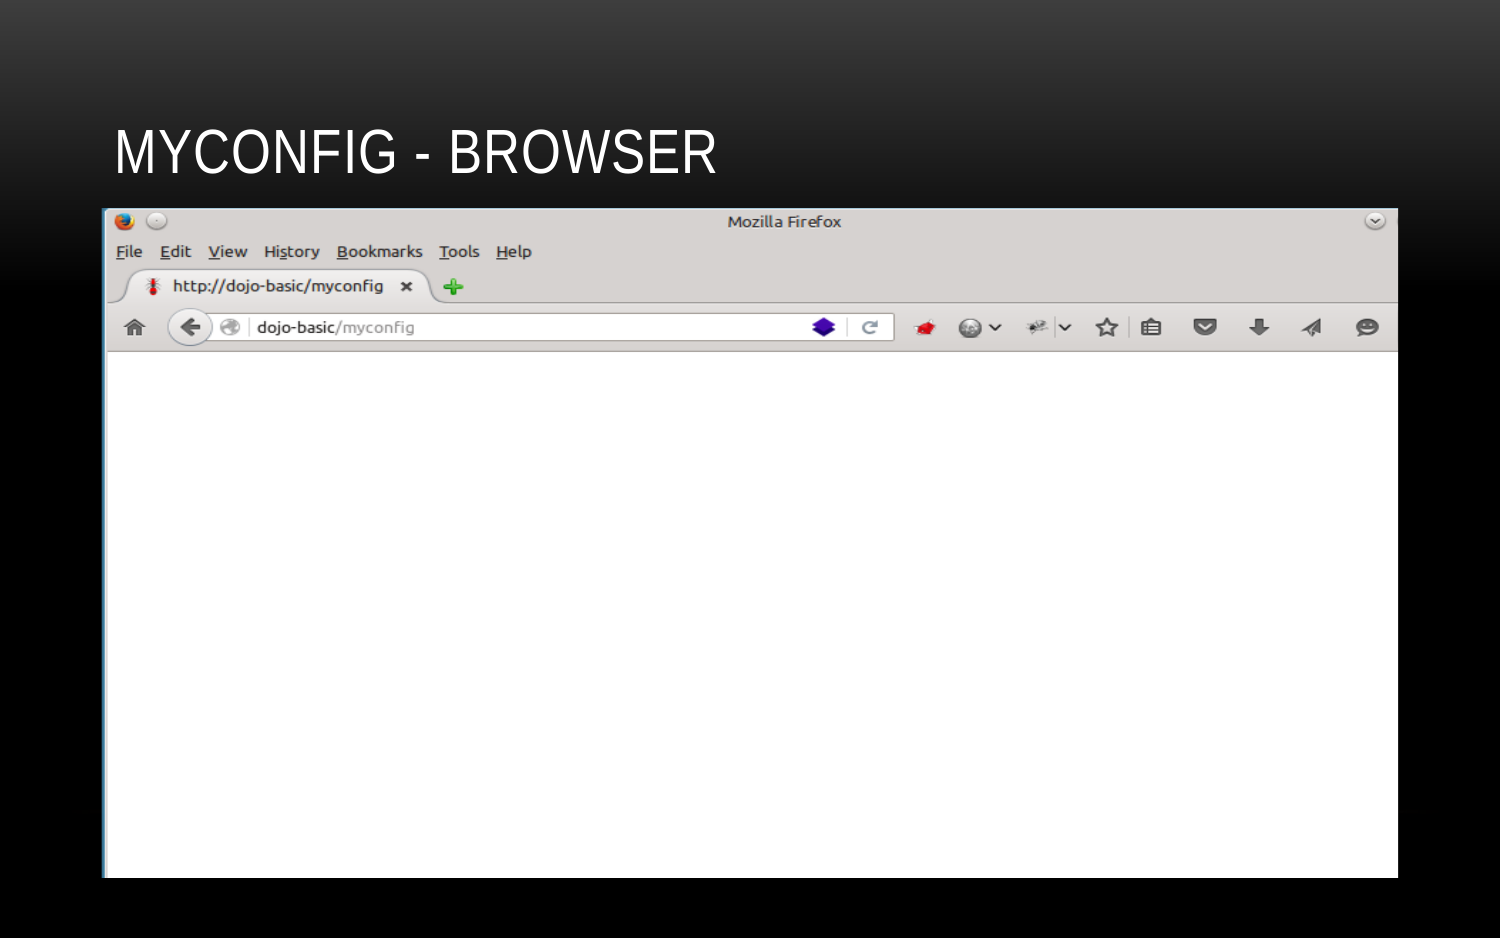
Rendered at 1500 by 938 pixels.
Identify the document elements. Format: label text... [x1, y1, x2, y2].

title Myconfig - browser [99, 37, 1400, 194]
picture [0, 0, 1500, 938]
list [101, 208, 1399, 878]
